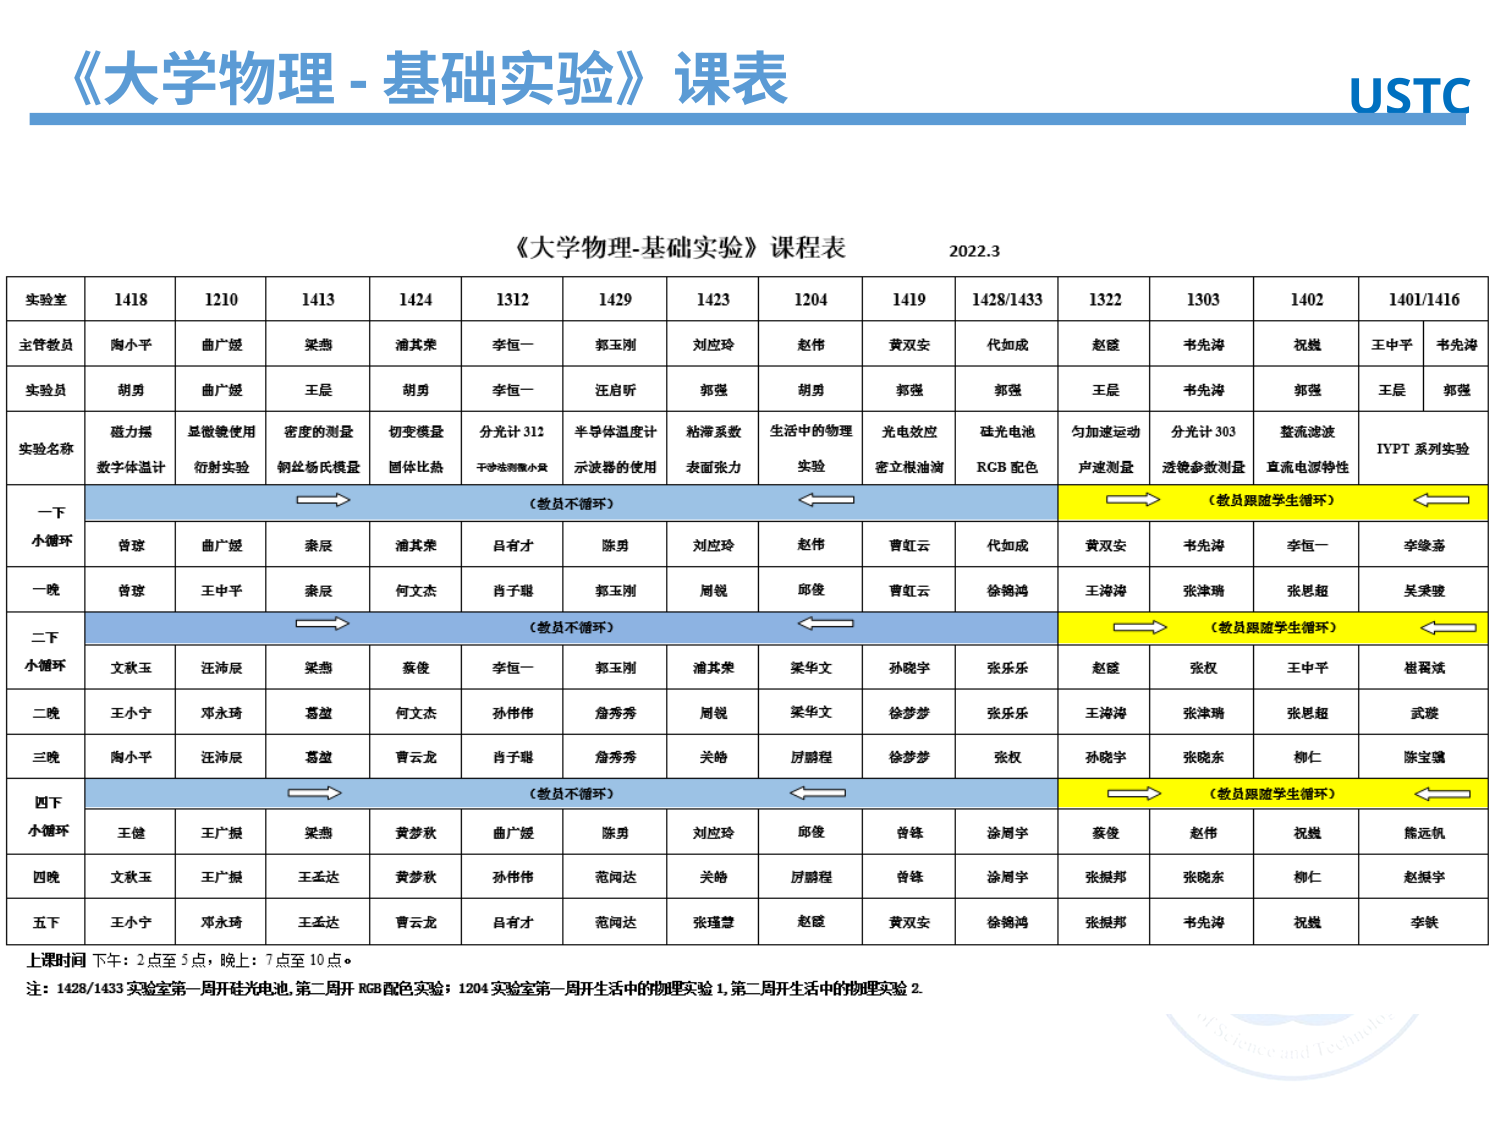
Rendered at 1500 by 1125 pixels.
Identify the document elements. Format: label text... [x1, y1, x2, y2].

picture [0, 193, 1500, 1124]
text_box 《大学物理-基础实验》课表 [29, 1, 1382, 57]
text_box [29, 57, 1500, 133]
